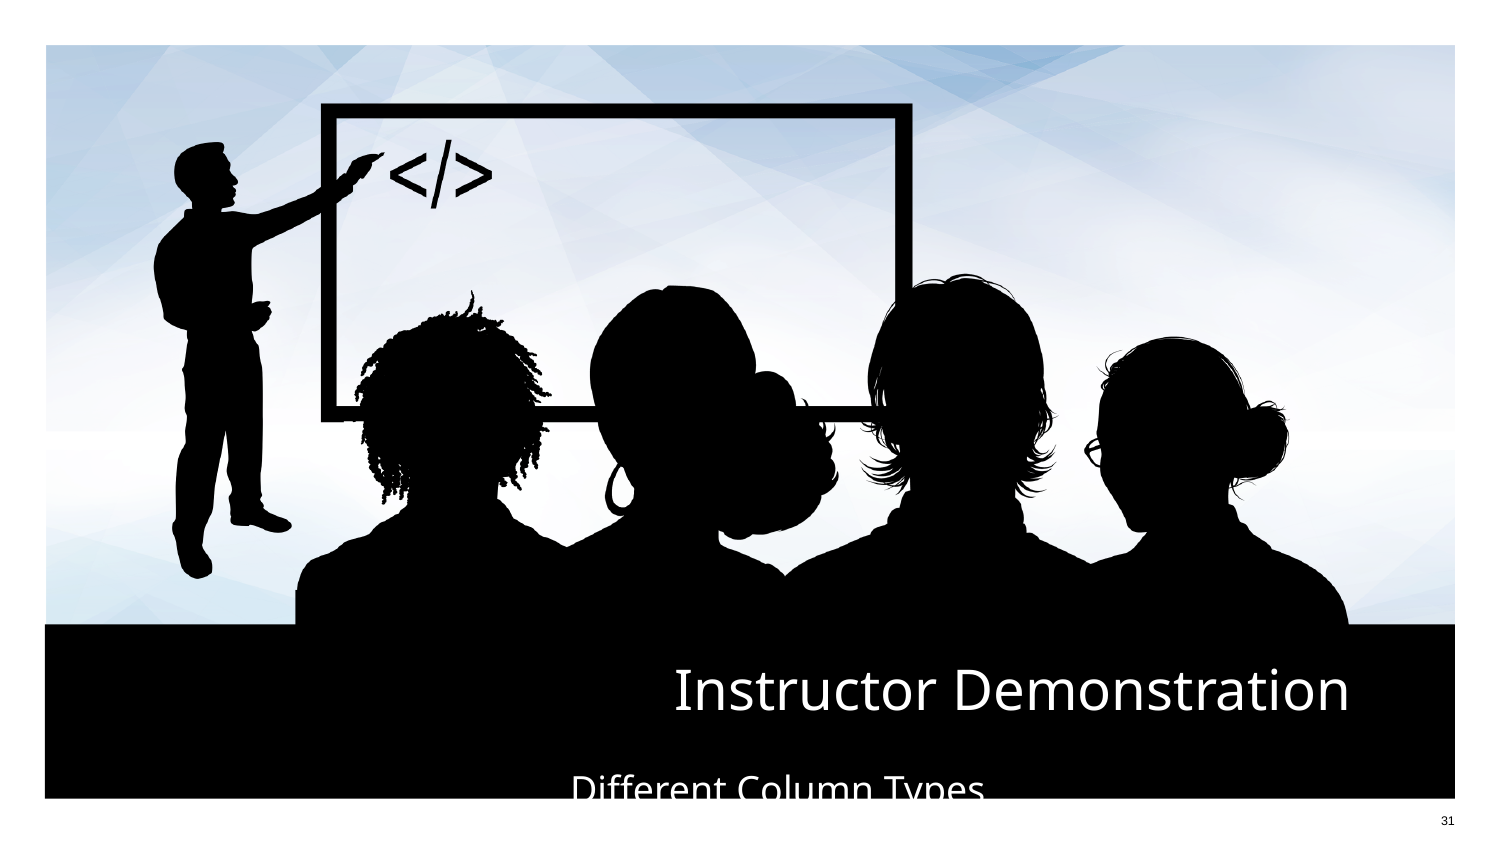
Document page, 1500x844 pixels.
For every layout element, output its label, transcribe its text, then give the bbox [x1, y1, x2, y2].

slide_number ‹#› [1412, 813, 1455, 831]
picture [45, 0, 1468, 630]
title Different Column Types [0, 719, 1500, 799]
